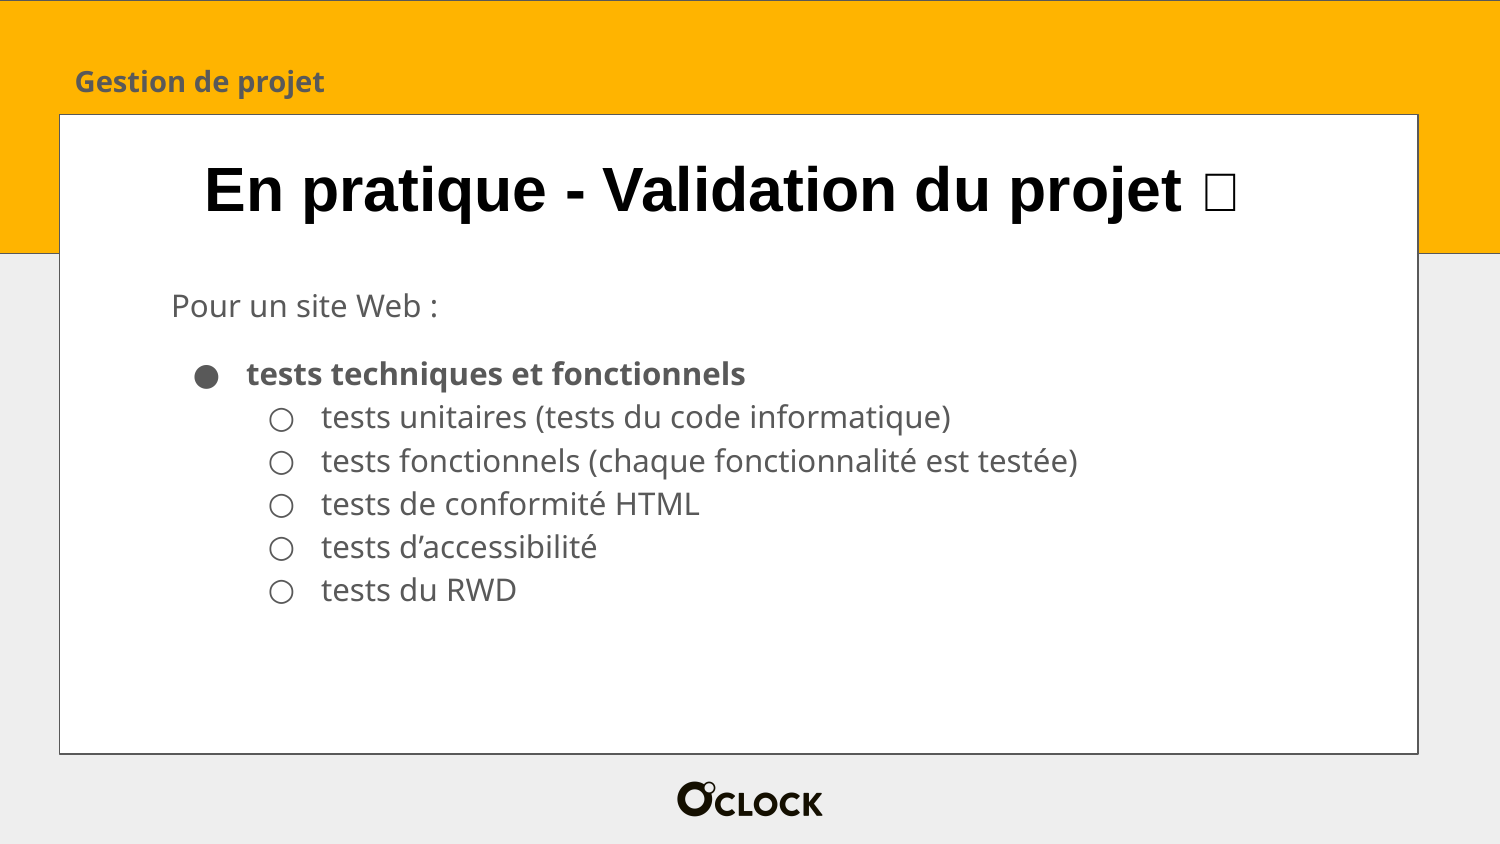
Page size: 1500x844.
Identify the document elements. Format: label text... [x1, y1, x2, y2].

text_box Gestion de projet [59, 48, 509, 114]
text_box [59, 114, 1418, 755]
text_box En pratique - Validation du projet ✅ [123, 134, 1322, 240]
text_box [0, 0, 1500, 254]
text_box Pour un site Web : tests techniques et fonctionnels tests unitaires (tests du code informatique) tests fonctionnels (chaque fonctionnalité est testée) tests de conformité HTML tests d’accessibilité tests du RWD [156, 266, 1322, 576]
picture [670, 754, 830, 844]
